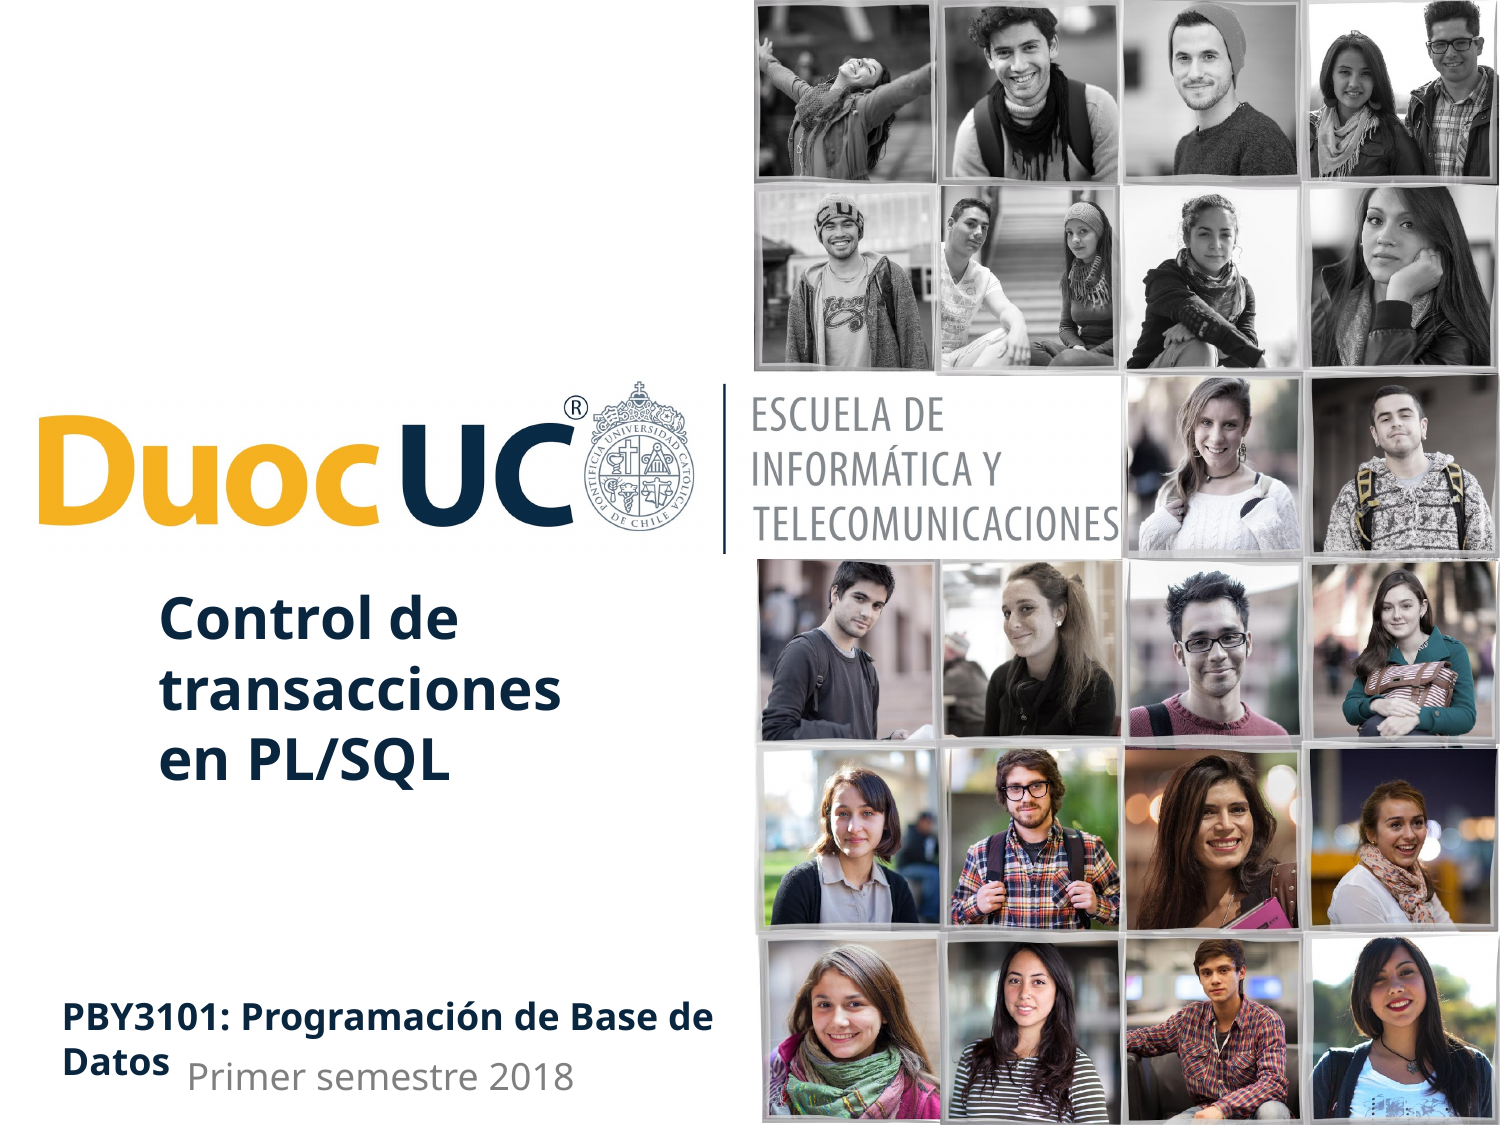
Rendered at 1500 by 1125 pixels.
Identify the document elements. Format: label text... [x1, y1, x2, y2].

text_box Control de transacciones en PL/SQL [143, 574, 650, 802]
text_box Primer semestre 2018 [171, 1045, 685, 1107]
picture [35, 0, 1500, 1125]
text_box PBY3101: Programación de Base de Datos [46, 985, 747, 1046]
